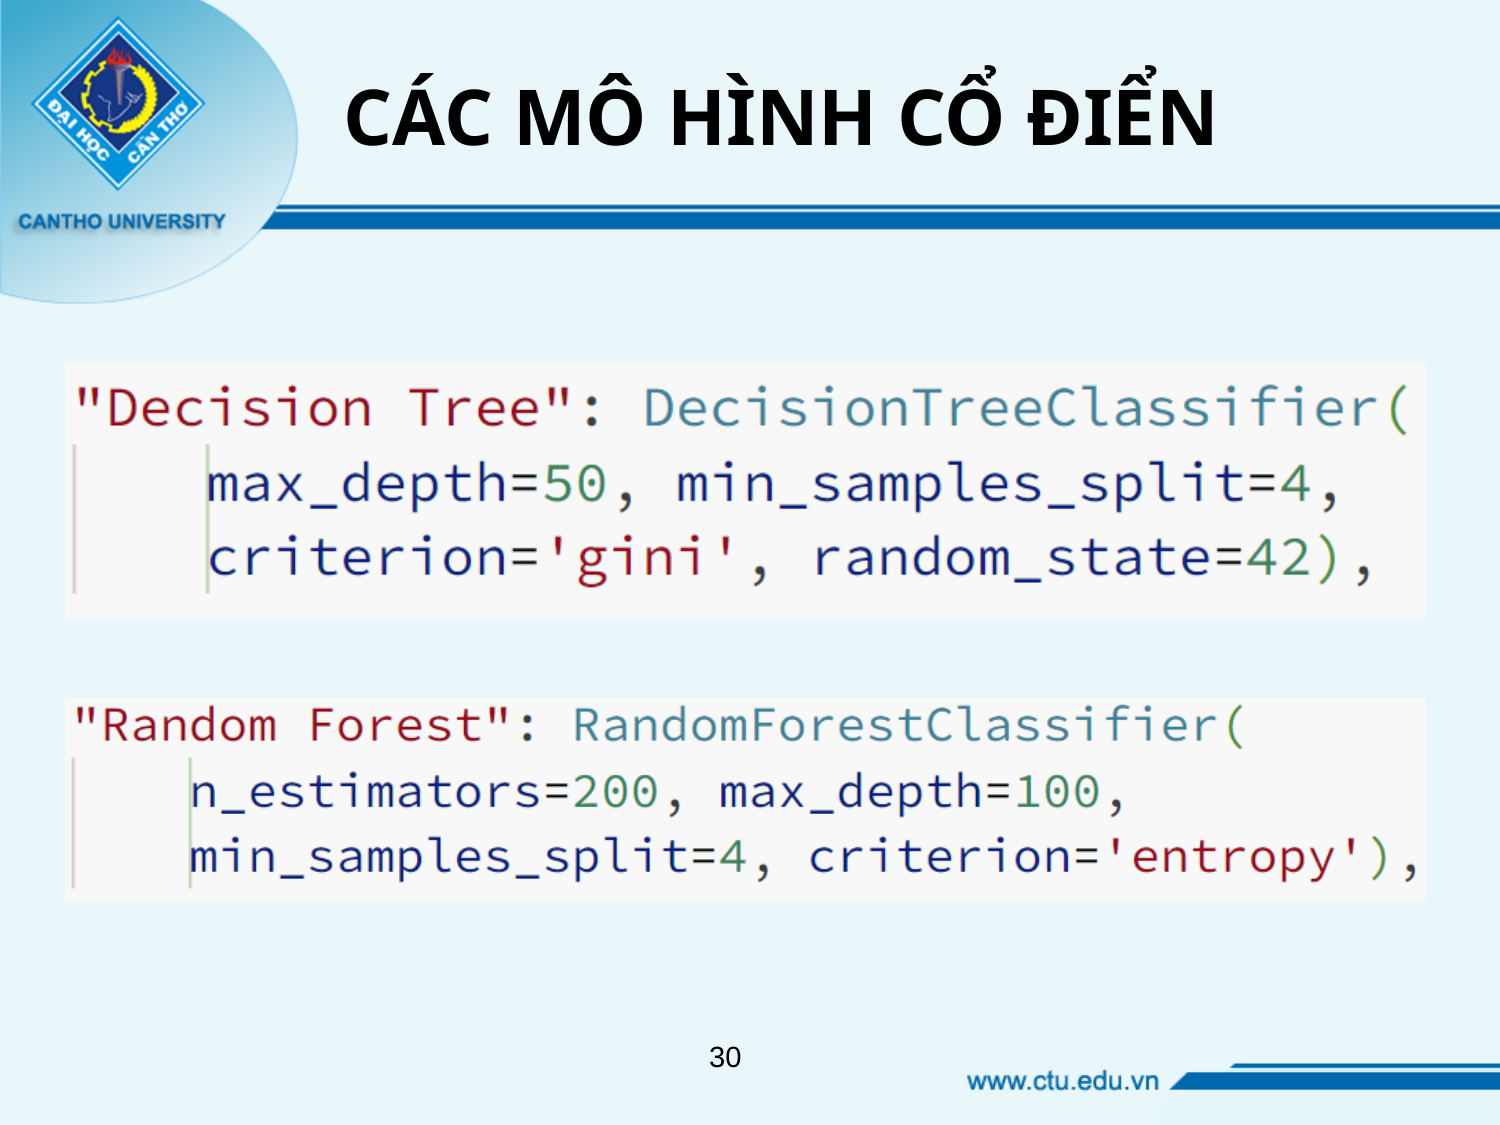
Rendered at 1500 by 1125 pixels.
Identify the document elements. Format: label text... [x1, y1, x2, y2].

slide_number ‹#› [406, 1031, 757, 1122]
picture [0, 0, 1500, 1125]
text_box CÁC MÔ HÌNH CỔ ĐIỂN [253, 53, 1452, 177]
